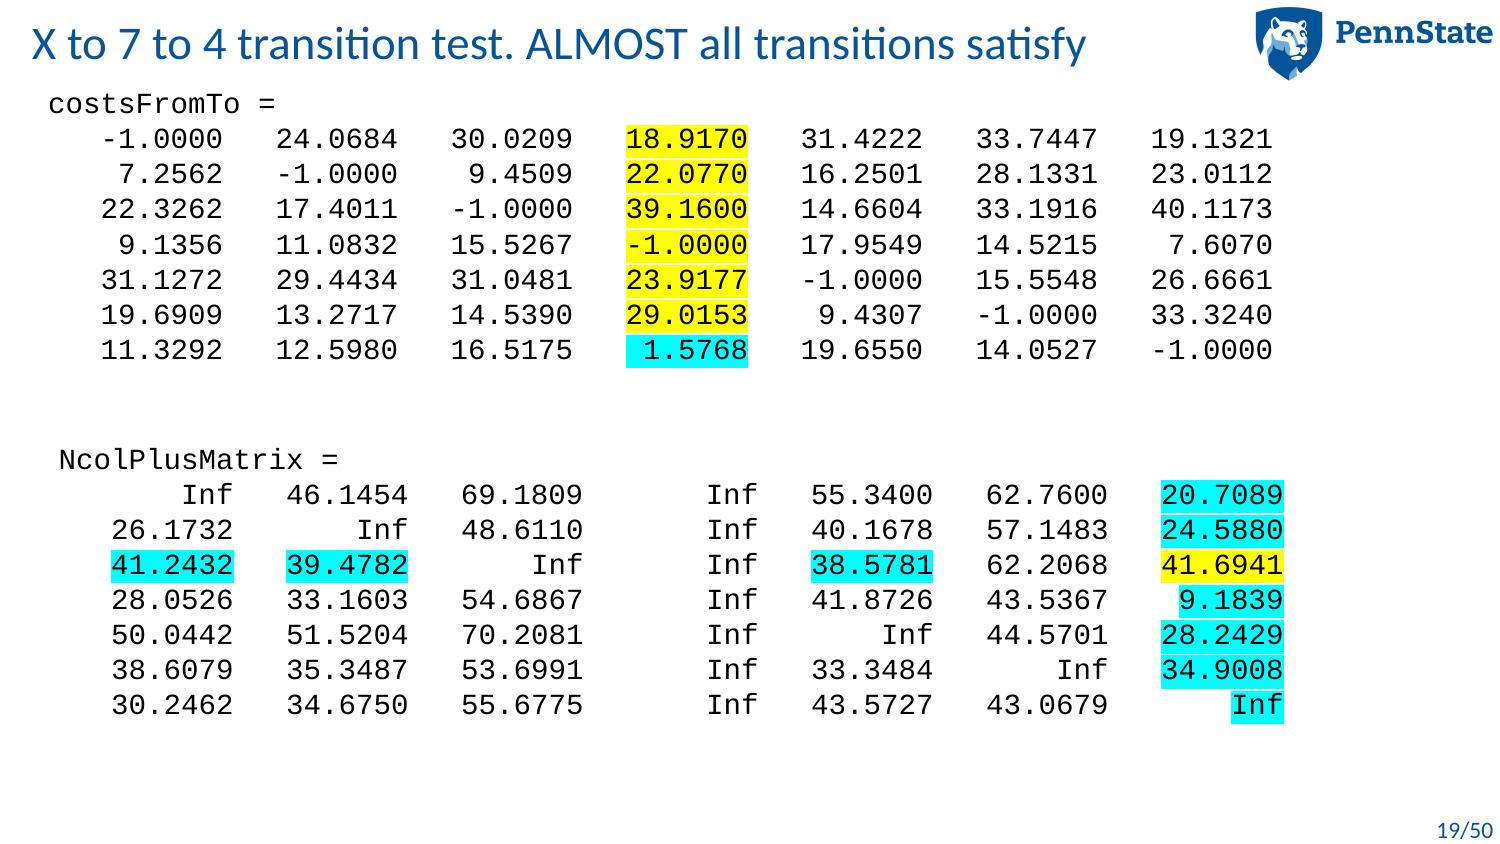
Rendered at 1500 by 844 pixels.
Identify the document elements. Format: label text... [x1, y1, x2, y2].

text_box costsFromTo = -1.0000 24.0684 30.0209 18.9170 31.4222 33.7447 19.1321 7.2562 -1.0000 9.4509 22.0770 16.2501 28.1331 23.0112 22.3262 17.4011 -1.0000 39.1600 14.6604 33.1916 40.1173 9.1356 11.0832 15.5267 -1.0000 17.9549 14.5215 7.6070 31.1272 29.4434 31.0481 23.9177 -1.0000 15.5548 26.6661 19.6909 13.2717 14.5390 29.0153 9.4307 -1.0000 33.3240 11.3292 12.5980 16.5175 1.5768 19.6550 14.0527 -1.0000 [33, 43, 1500, 373]
title X to 7 to 4 transition test. ALMOST all transitions satisfy [17, 4, 1251, 74]
text_box NcolPlusMatrix = Inf 46.1454 69.1809 Inf 55.3400 62.7600 20.7089 26.1732 Inf 48.6110 Inf 40.1678 57.1483 24.5880 41.2432 39.4782 Inf Inf 38.5781 62.2068 41.6941 28.0526 33.1603 54.6867 Inf 41.8726 43.5367 9.1839 50.0442 51.5204 70.2081 Inf Inf 44.5701 28.2429 38.6079 35.3487 53.6991 Inf 33.3484 Inf 34.9008 30.2462 34.6750 55.6775 Inf 43.5727 43.0679 Inf [43, 399, 1500, 729]
picture [1248, 3, 1500, 43]
